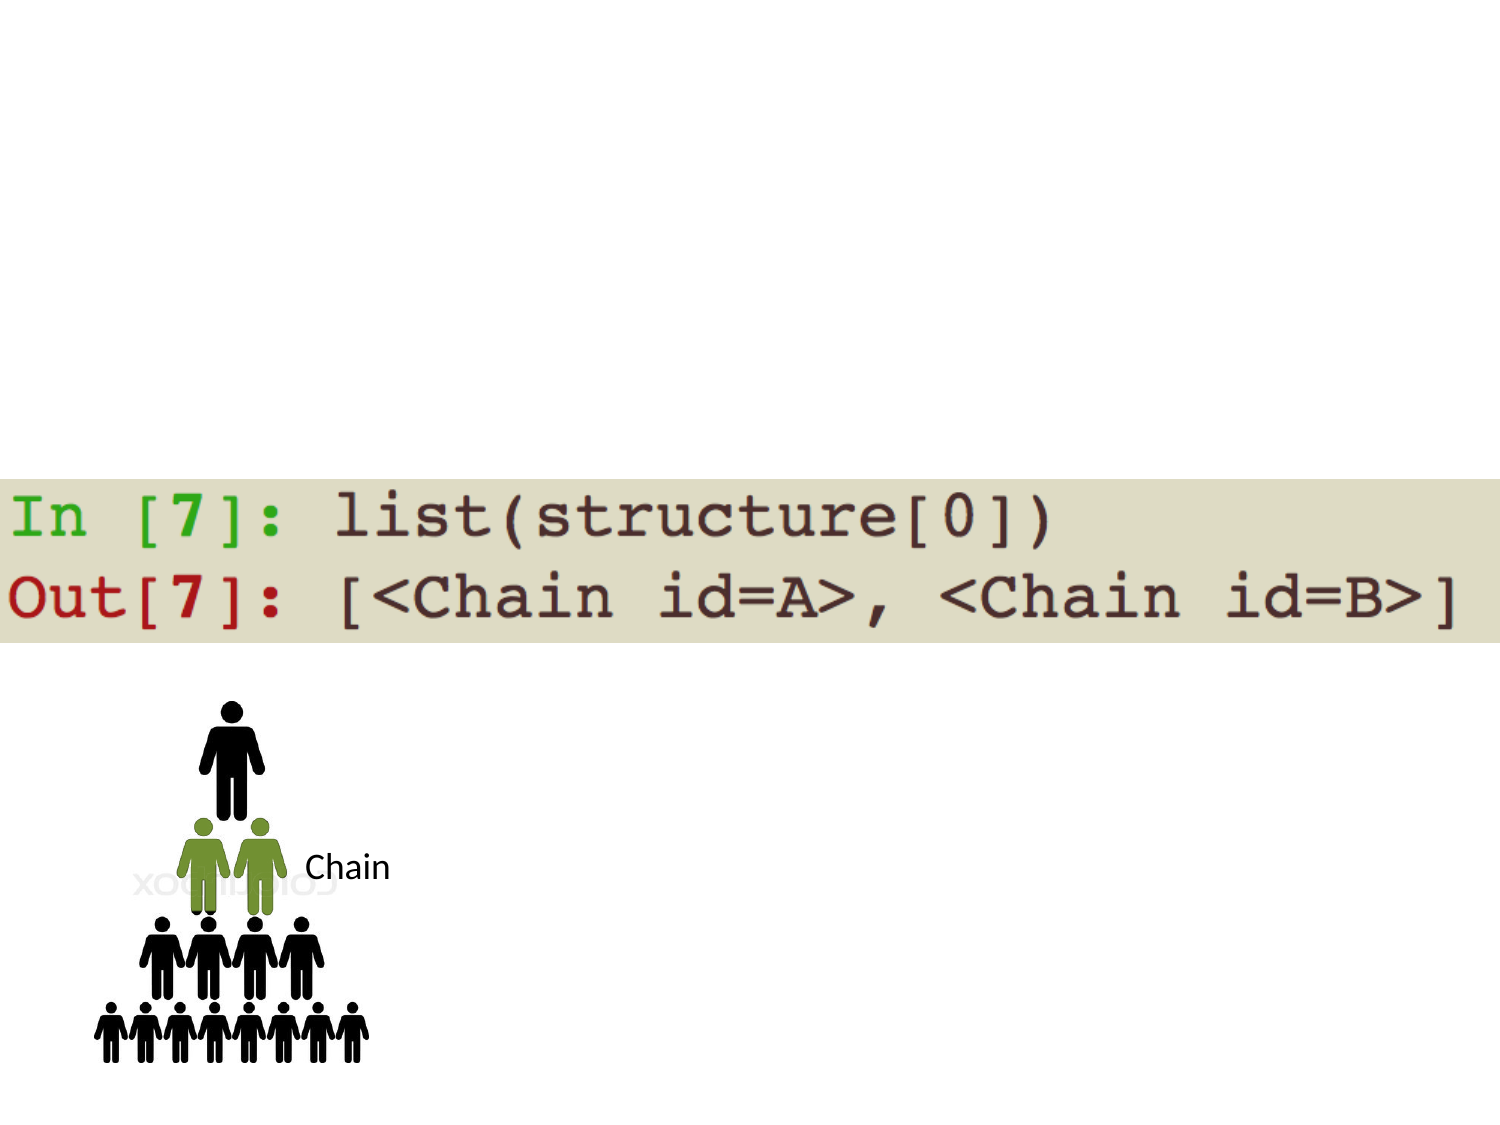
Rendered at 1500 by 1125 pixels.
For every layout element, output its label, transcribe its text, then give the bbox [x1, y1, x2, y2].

picture [93, 701, 369, 1063]
picture [0, 478, 1500, 643]
text_box Chain [375, 834, 407, 895]
